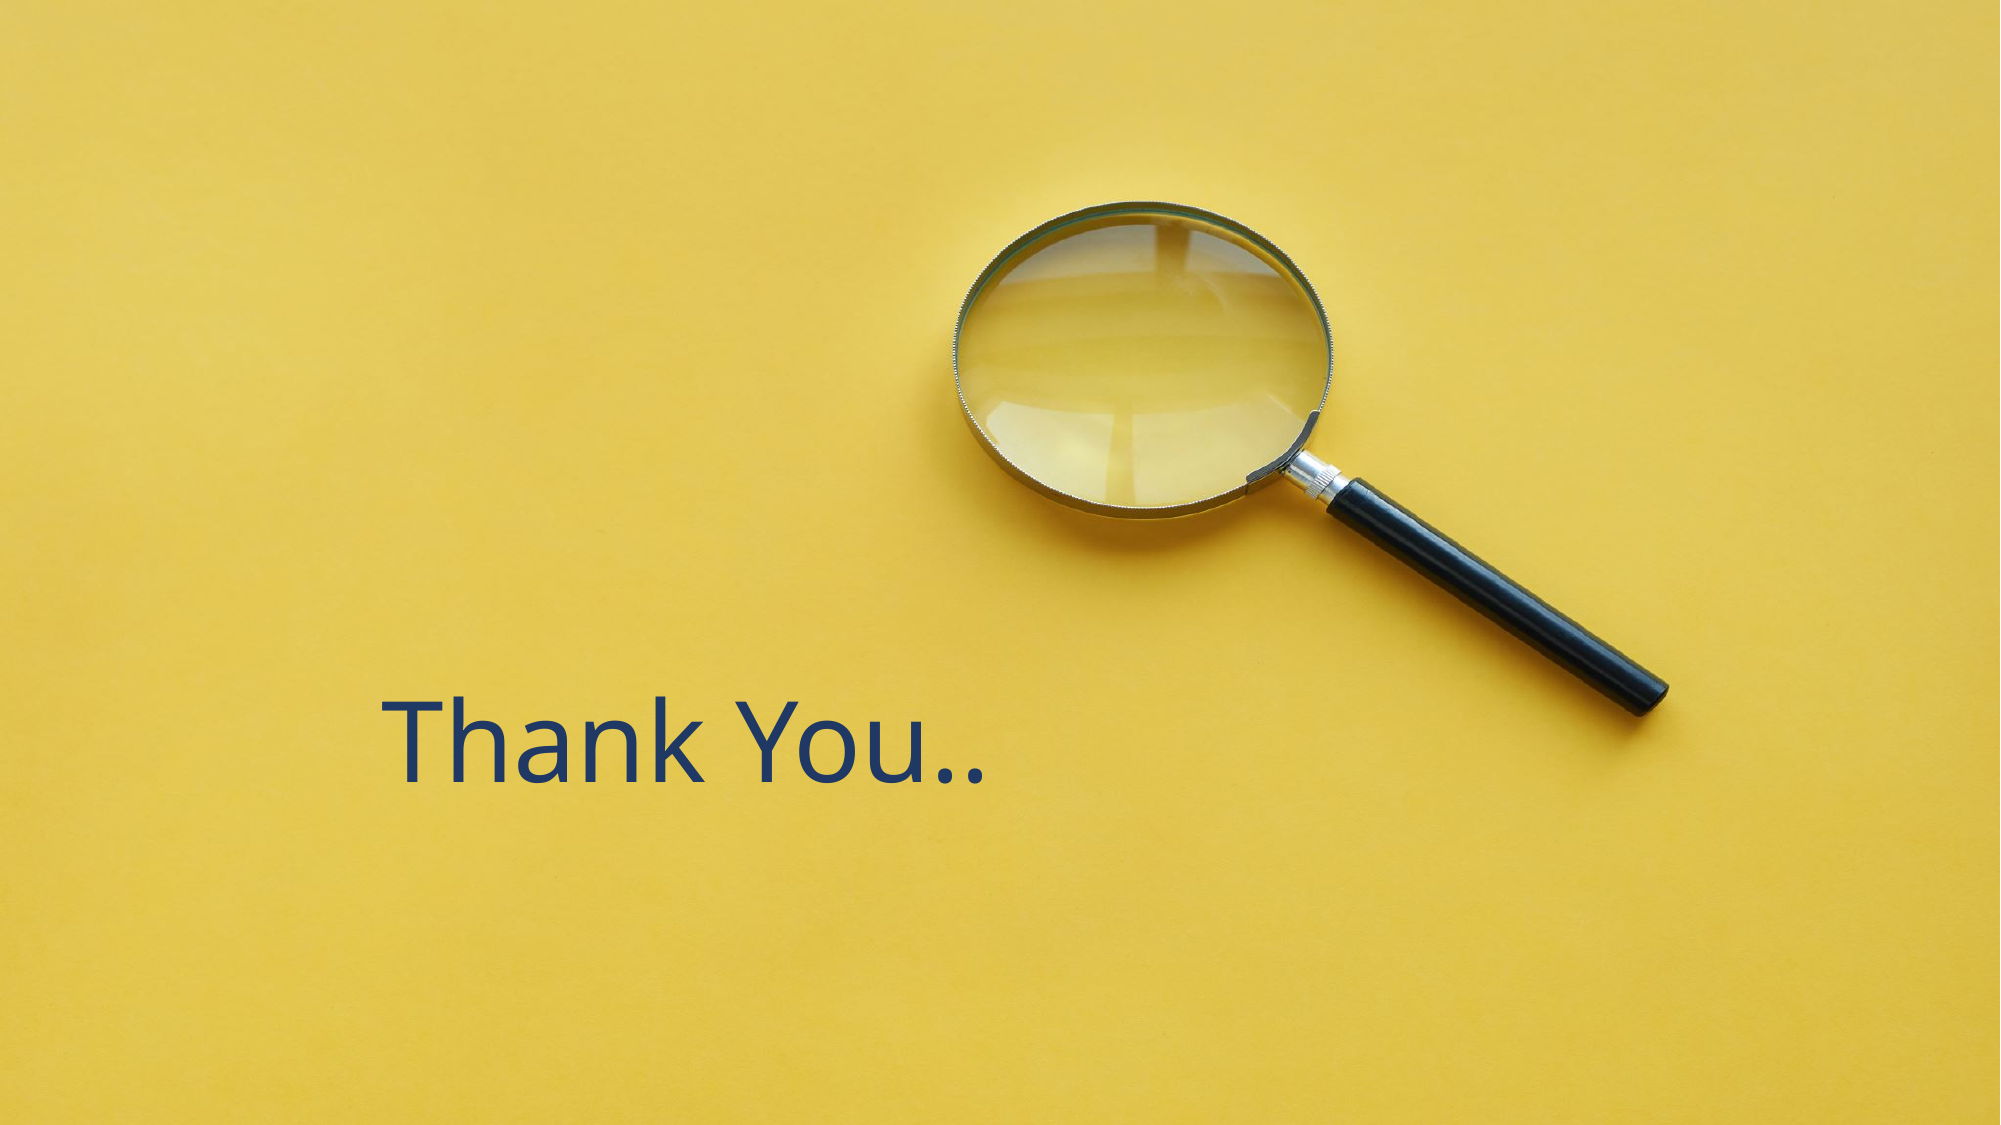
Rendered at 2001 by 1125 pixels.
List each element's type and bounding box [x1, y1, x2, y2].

list [0, 0, 2000, 1125]
